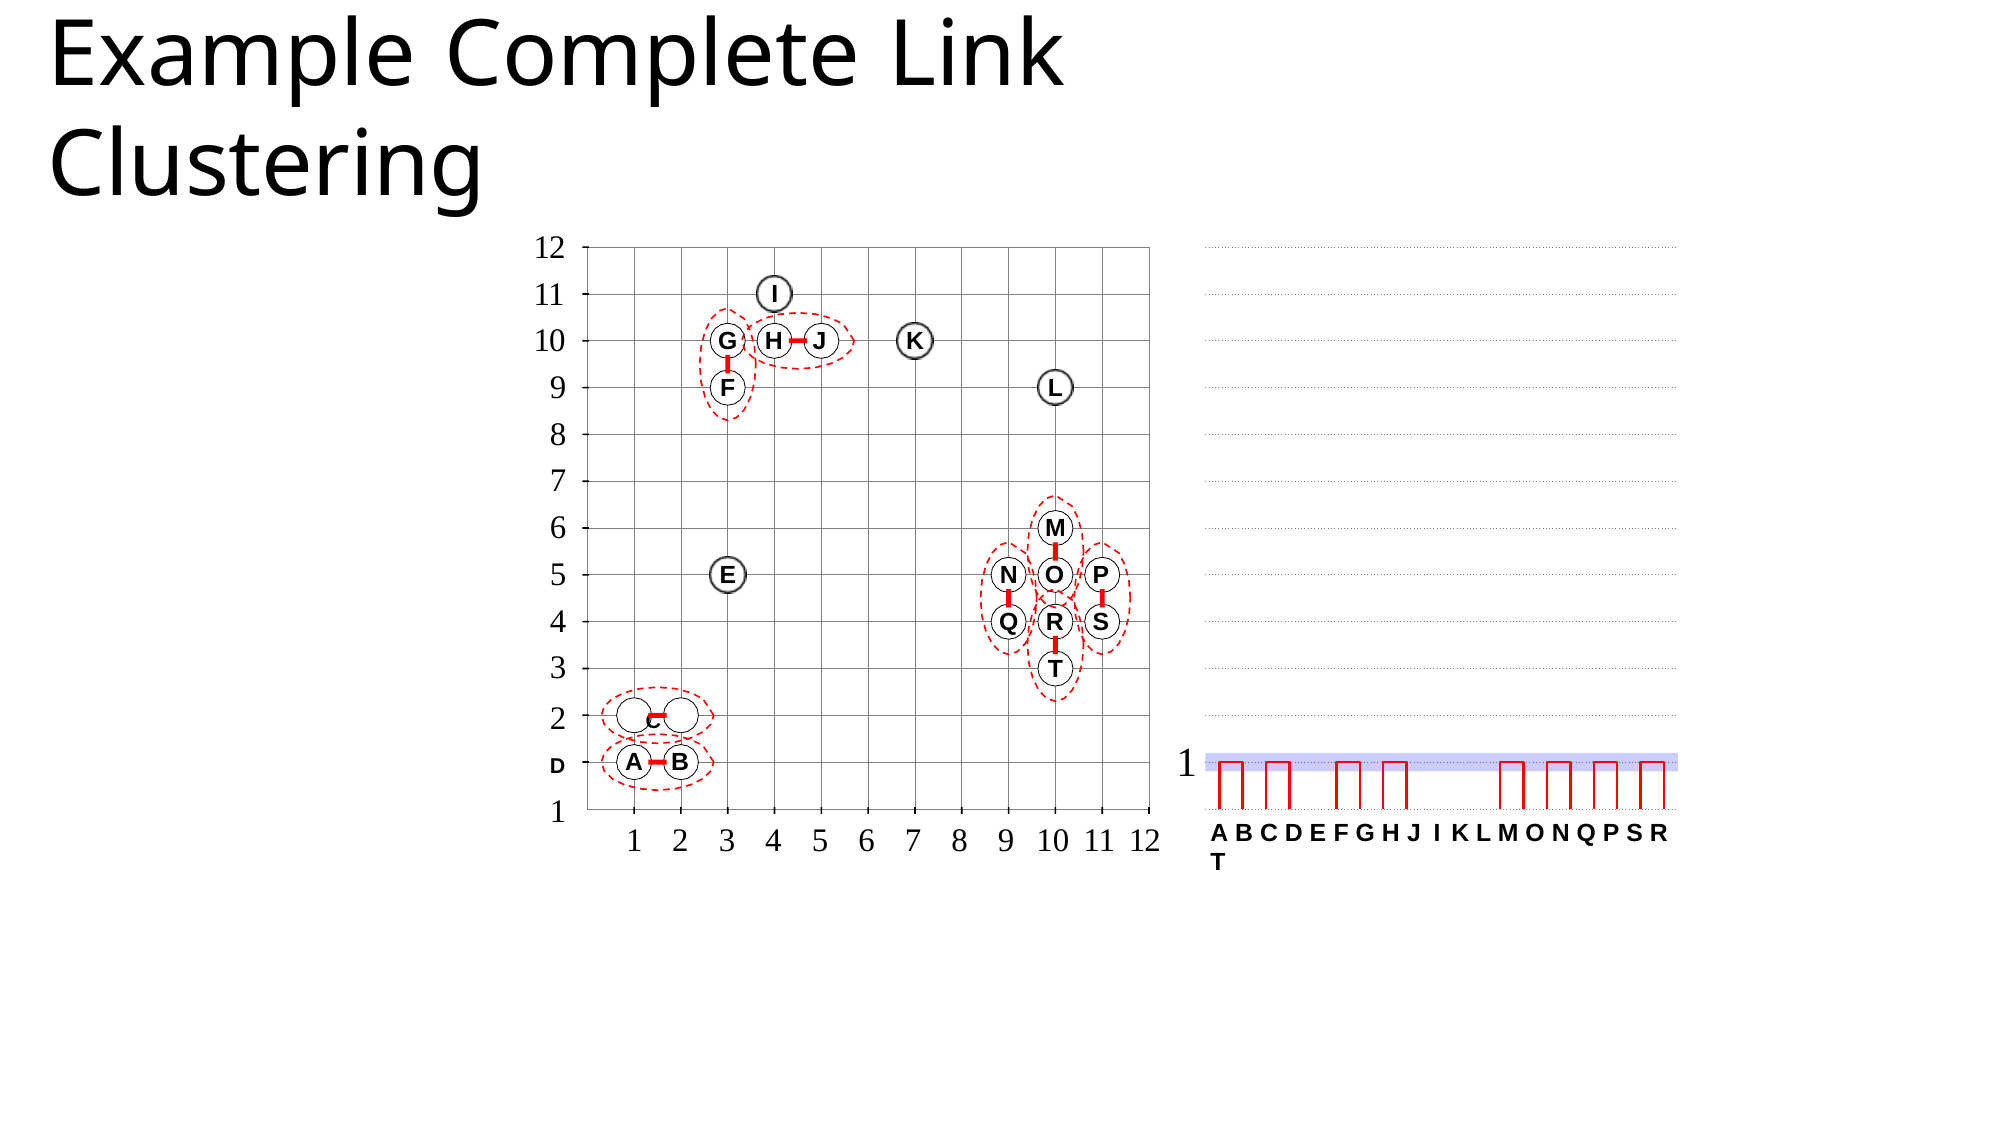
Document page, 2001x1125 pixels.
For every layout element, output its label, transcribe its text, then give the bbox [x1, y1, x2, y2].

text_box A B C D E F G H J I K L M O N Q P S R T [1206, 812, 1676, 876]
text_box 1 2 3 4 5 6 7 8 9 10 11 12 [621, 814, 1170, 859]
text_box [709, 275, 793, 306]
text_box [599, 306, 1133, 792]
text_box 1 [1172, 730, 1201, 785]
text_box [582, 246, 1151, 814]
title Example Complete Link Clustering [43, 0, 1448, 214]
text_box 12 11 10 9 8 7 6 5 4 3 2 C D 1 [529, 214, 695, 829]
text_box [1205, 752, 1679, 812]
